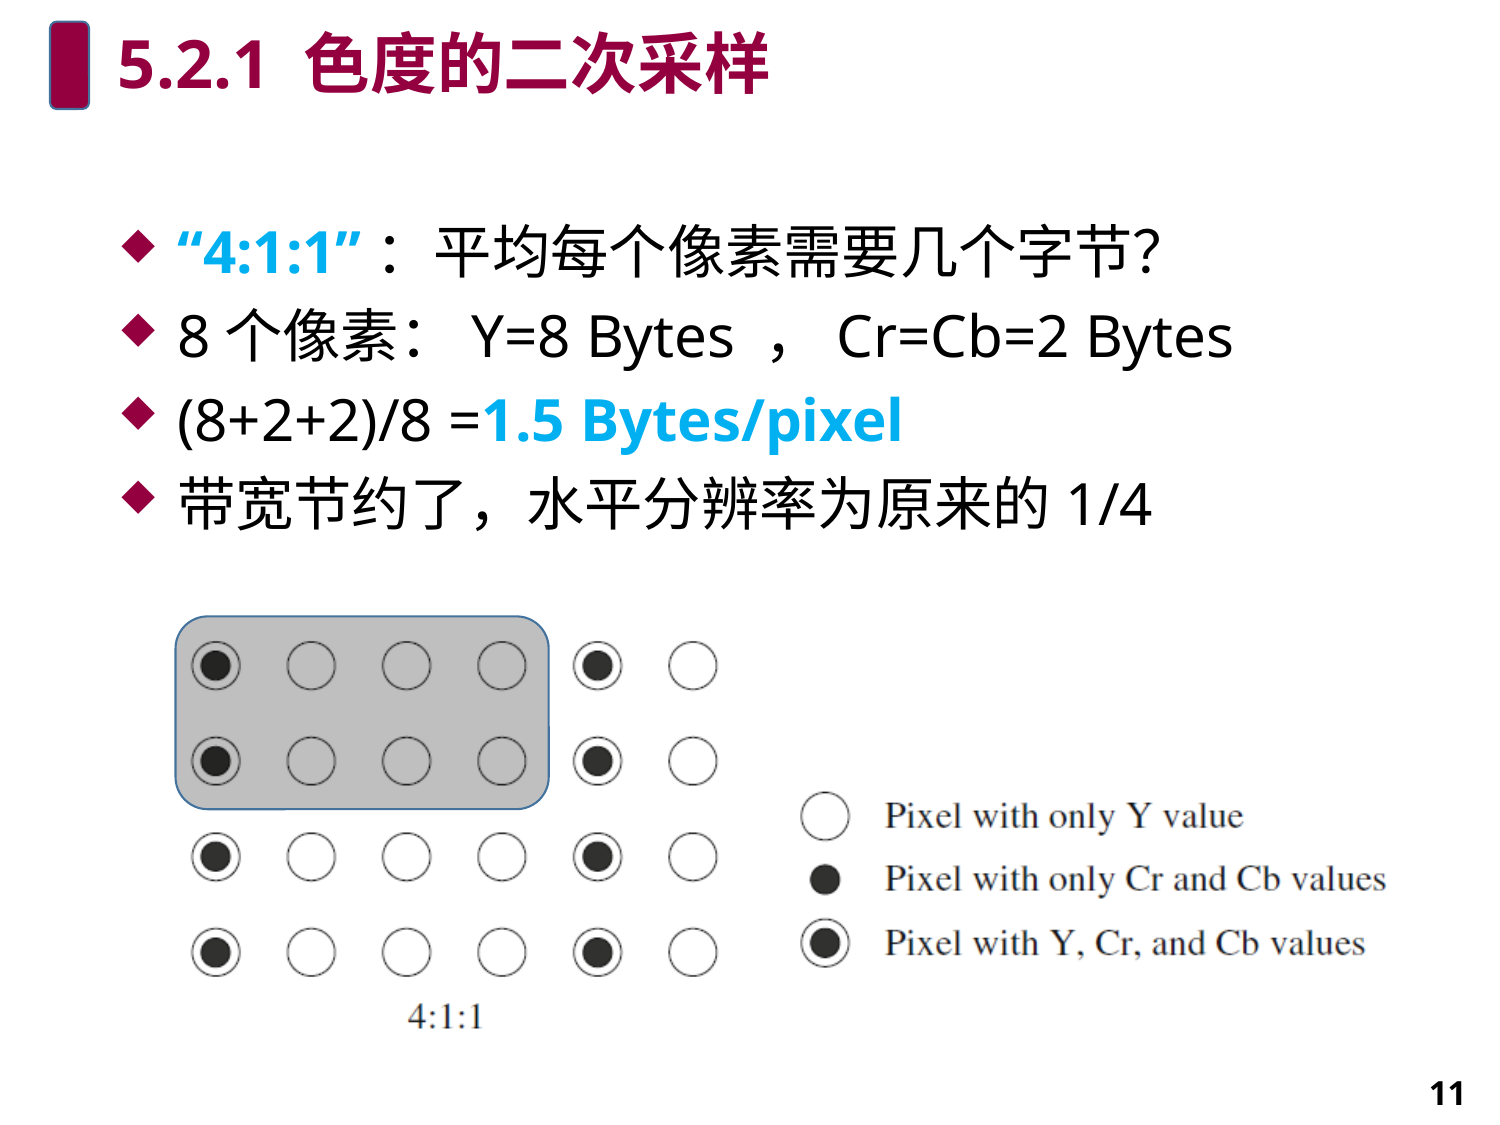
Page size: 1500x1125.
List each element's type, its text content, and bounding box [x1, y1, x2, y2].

picture [180, 618, 736, 1046]
text_box [174, 630, 180, 796]
title 5.2.1 色度的二次采样 [103, 23, 1397, 111]
slide_number 11 [1384, 1065, 1500, 1125]
list “4:1:1”：平均每个像素需要几个字节？ 8个像素：Y=8 Bytes ，Cr=Cb=2 Bytes (8+2+2)/8 =1.5 Bytes/pixel 带宽节约了，水平分辨率为原来的1/4 [103, 216, 1397, 930]
picture [774, 759, 1397, 982]
